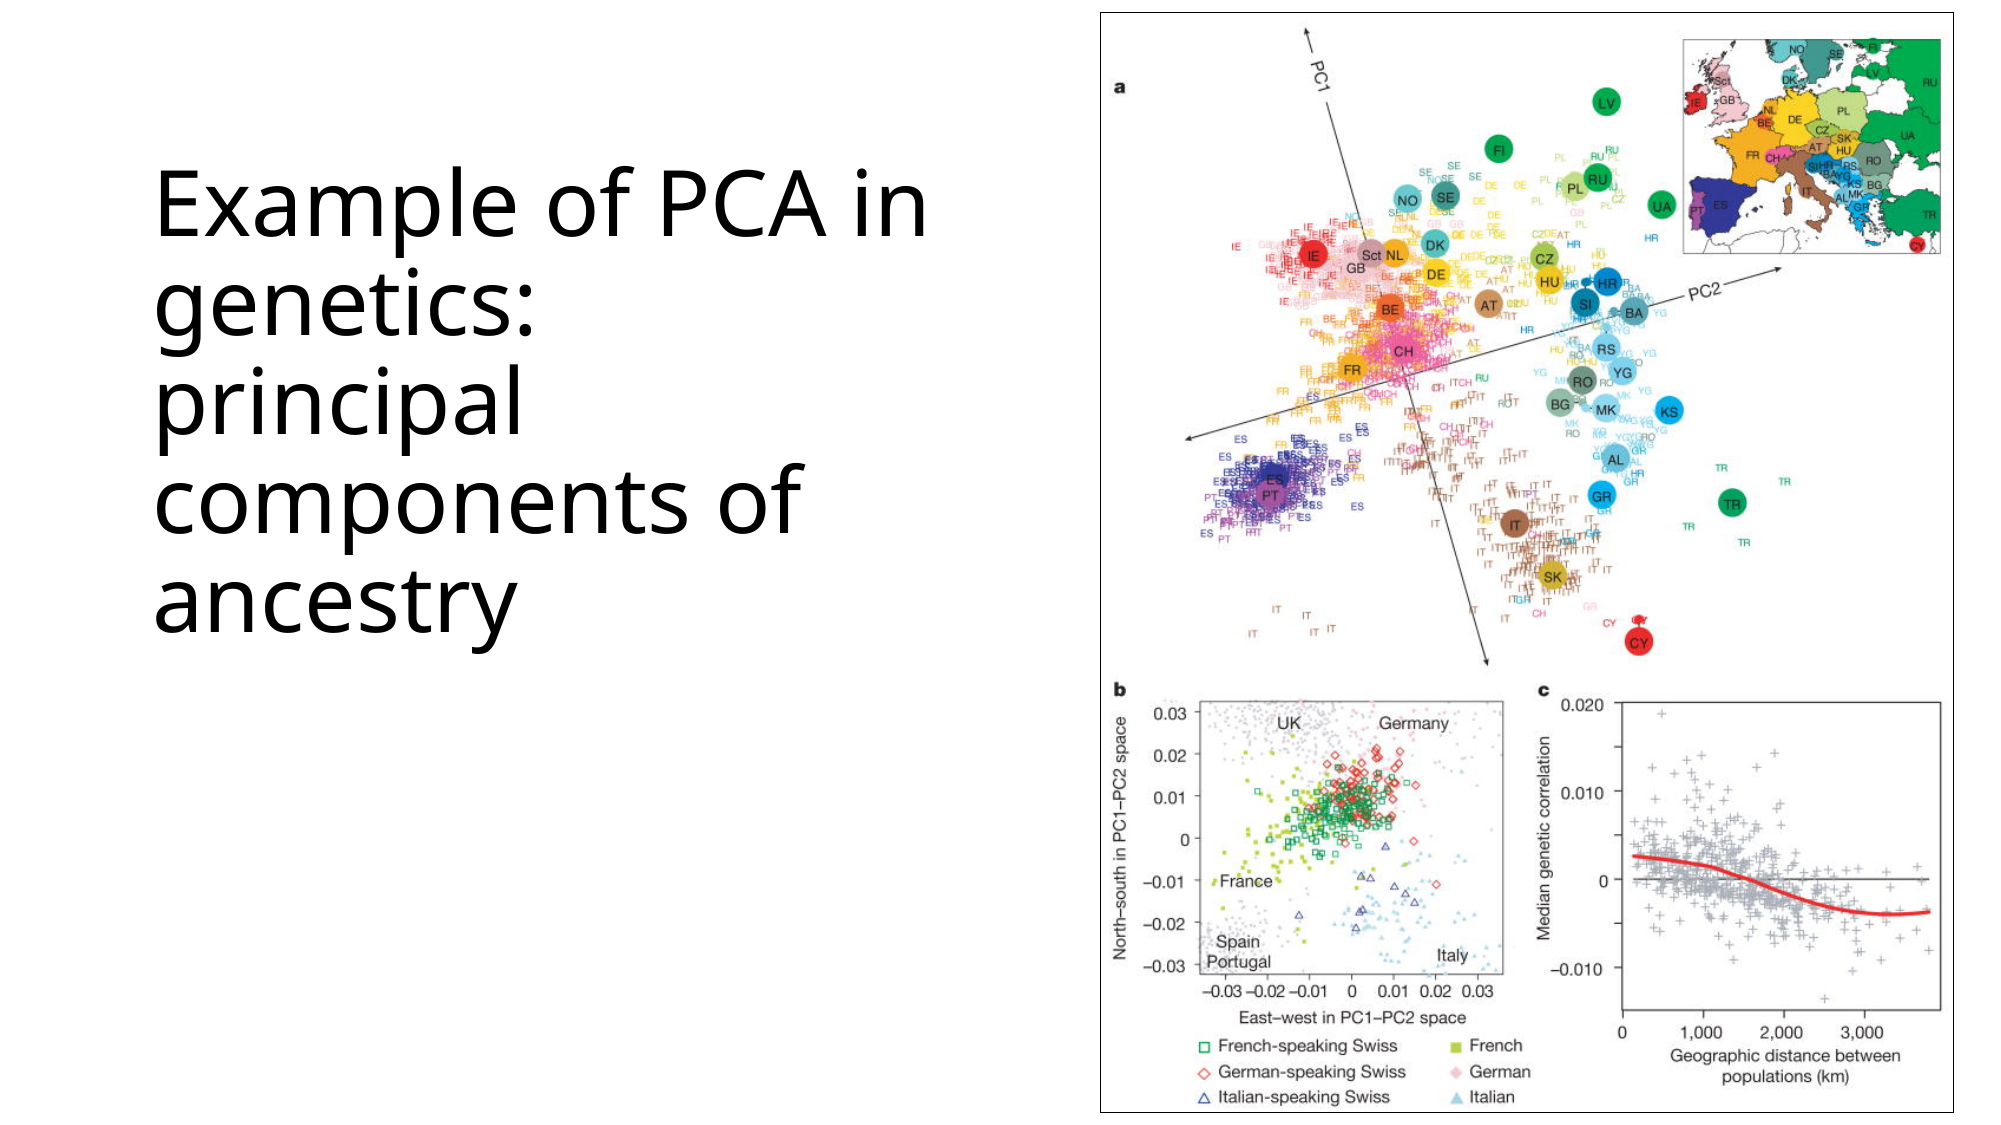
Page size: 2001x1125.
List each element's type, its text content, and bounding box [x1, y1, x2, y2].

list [1100, 12, 1954, 1113]
title Example of PCA in genetics: principal components of ancestry [137, 59, 988, 750]
